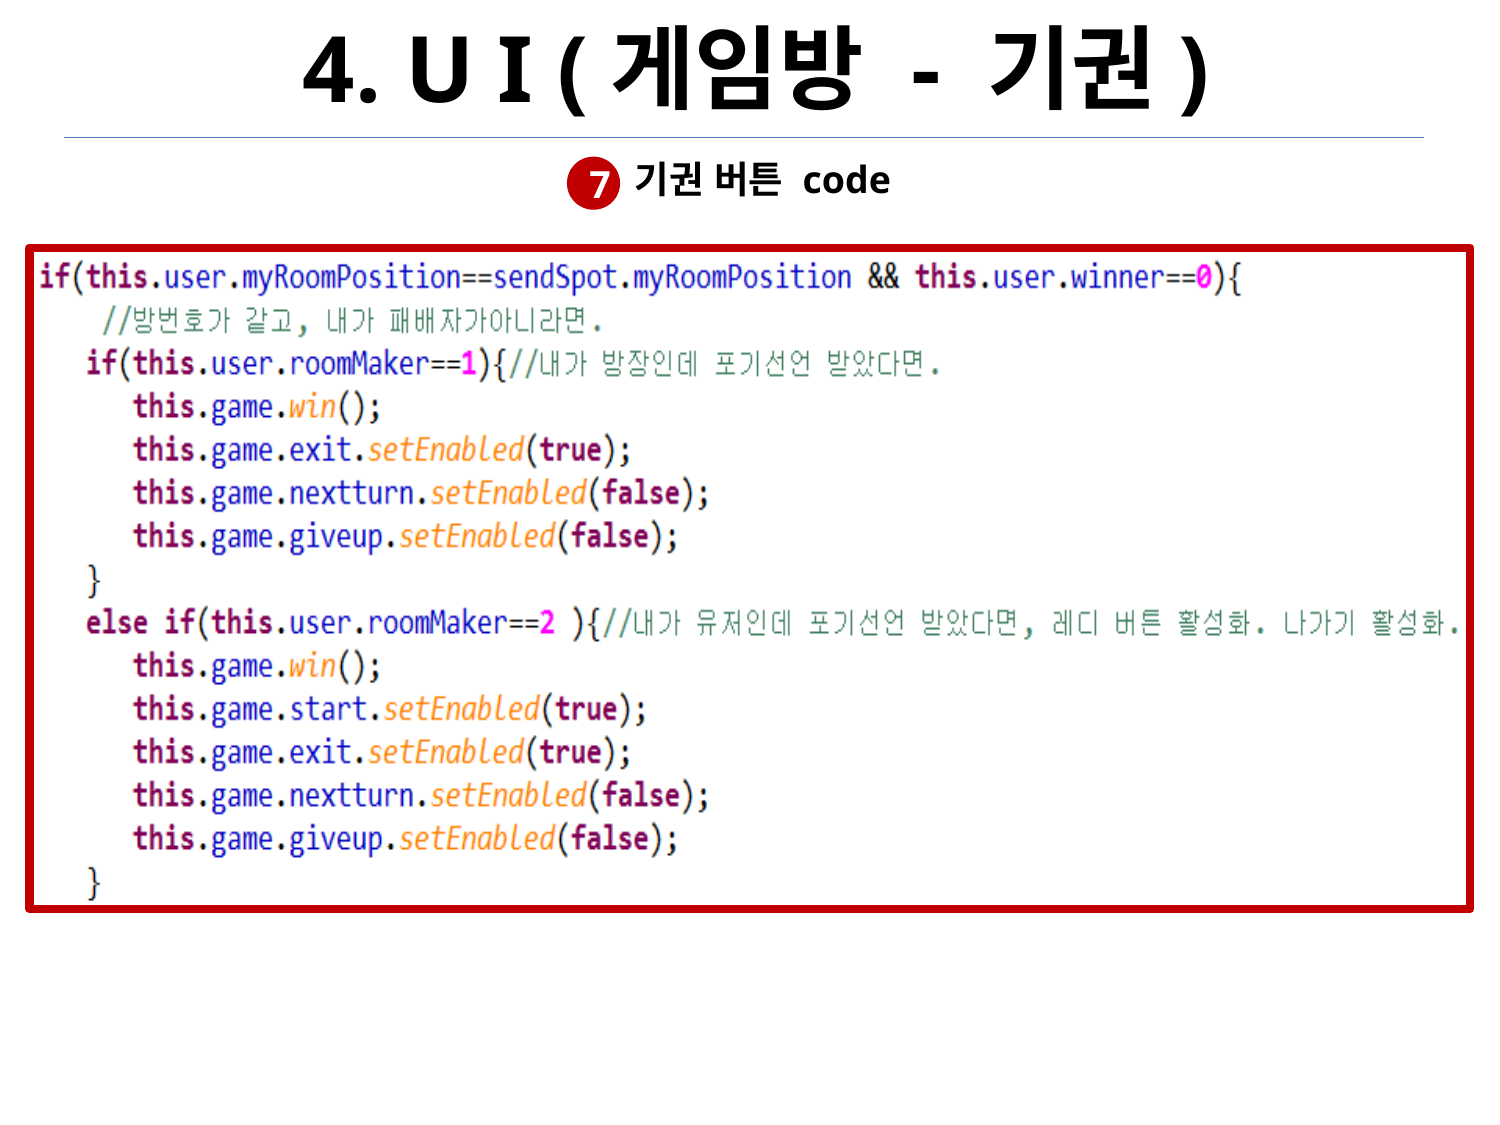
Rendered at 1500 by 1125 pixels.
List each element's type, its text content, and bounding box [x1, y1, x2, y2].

text_box [27, 246, 1472, 911]
title 4. U I (게임방 - 기권) [80, 0, 1431, 136]
picture [36, 255, 1464, 904]
text_box 7 [564, 154, 620, 212]
text_box 기권 버튼 code [620, 148, 1093, 209]
